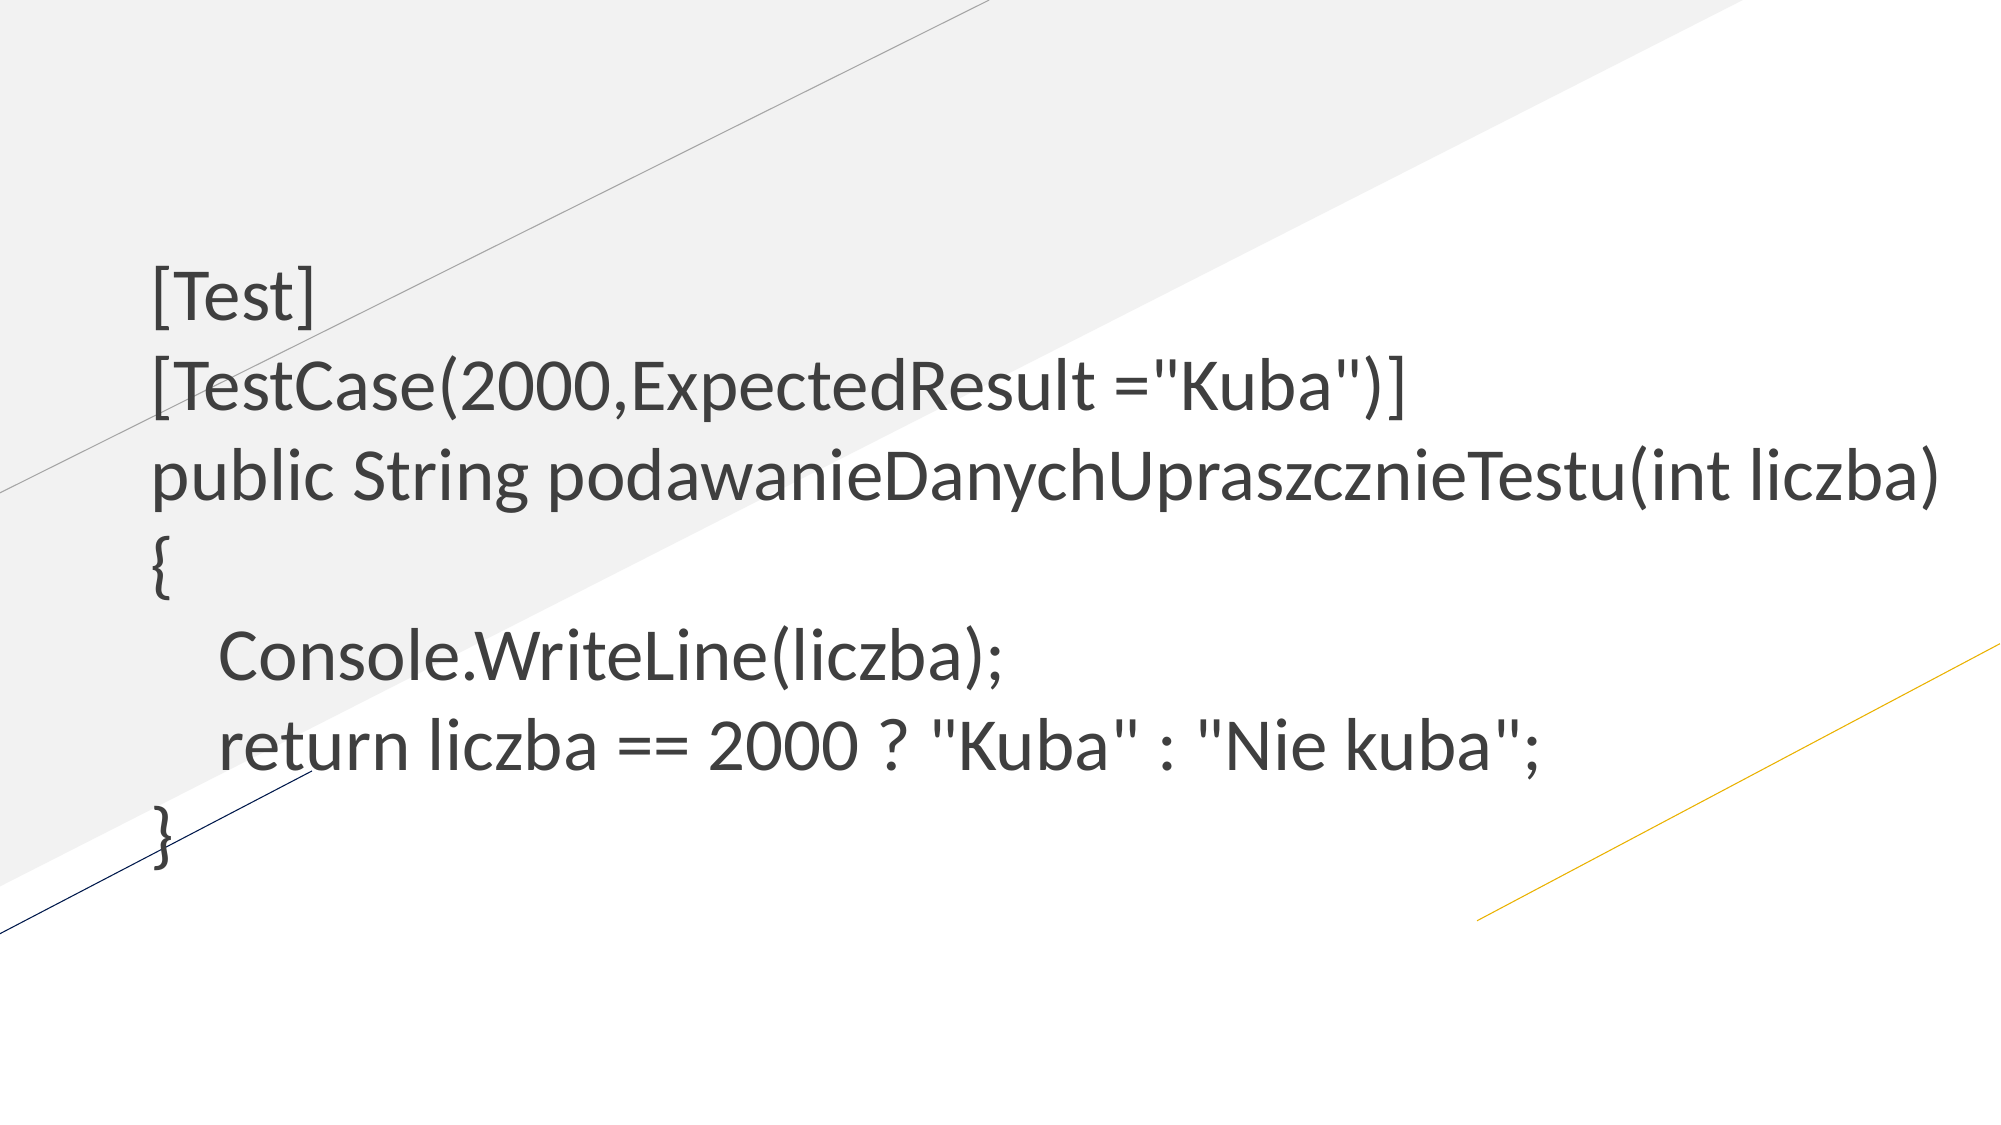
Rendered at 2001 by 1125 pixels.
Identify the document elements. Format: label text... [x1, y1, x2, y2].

text_box [Test] [TestCase(2000,ExpectedResult ="Kuba")] public String podawanieDanychUpraszcznieTestu(int liczba) { Console.WriteLine(liczba); return liczba == 2000 ? "Kuba" : "Nie kuba"; } [0, 147, 2000, 883]
